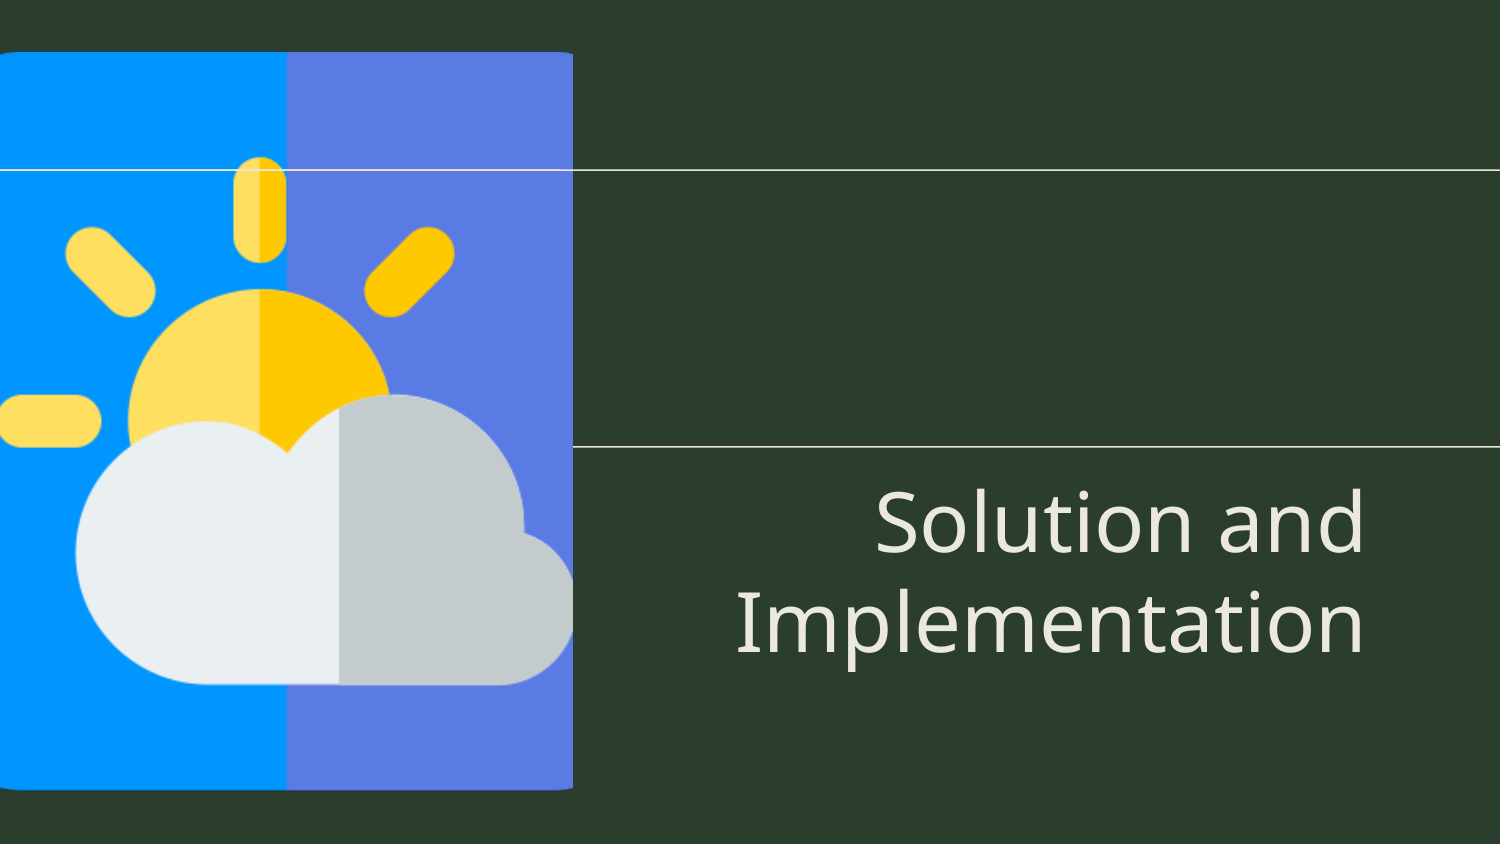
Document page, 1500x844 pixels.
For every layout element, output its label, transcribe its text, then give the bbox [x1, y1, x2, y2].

title Solution and Implementation [596, 454, 1383, 757]
picture [0, 171, 574, 844]
picture [0, 0, 574, 169]
